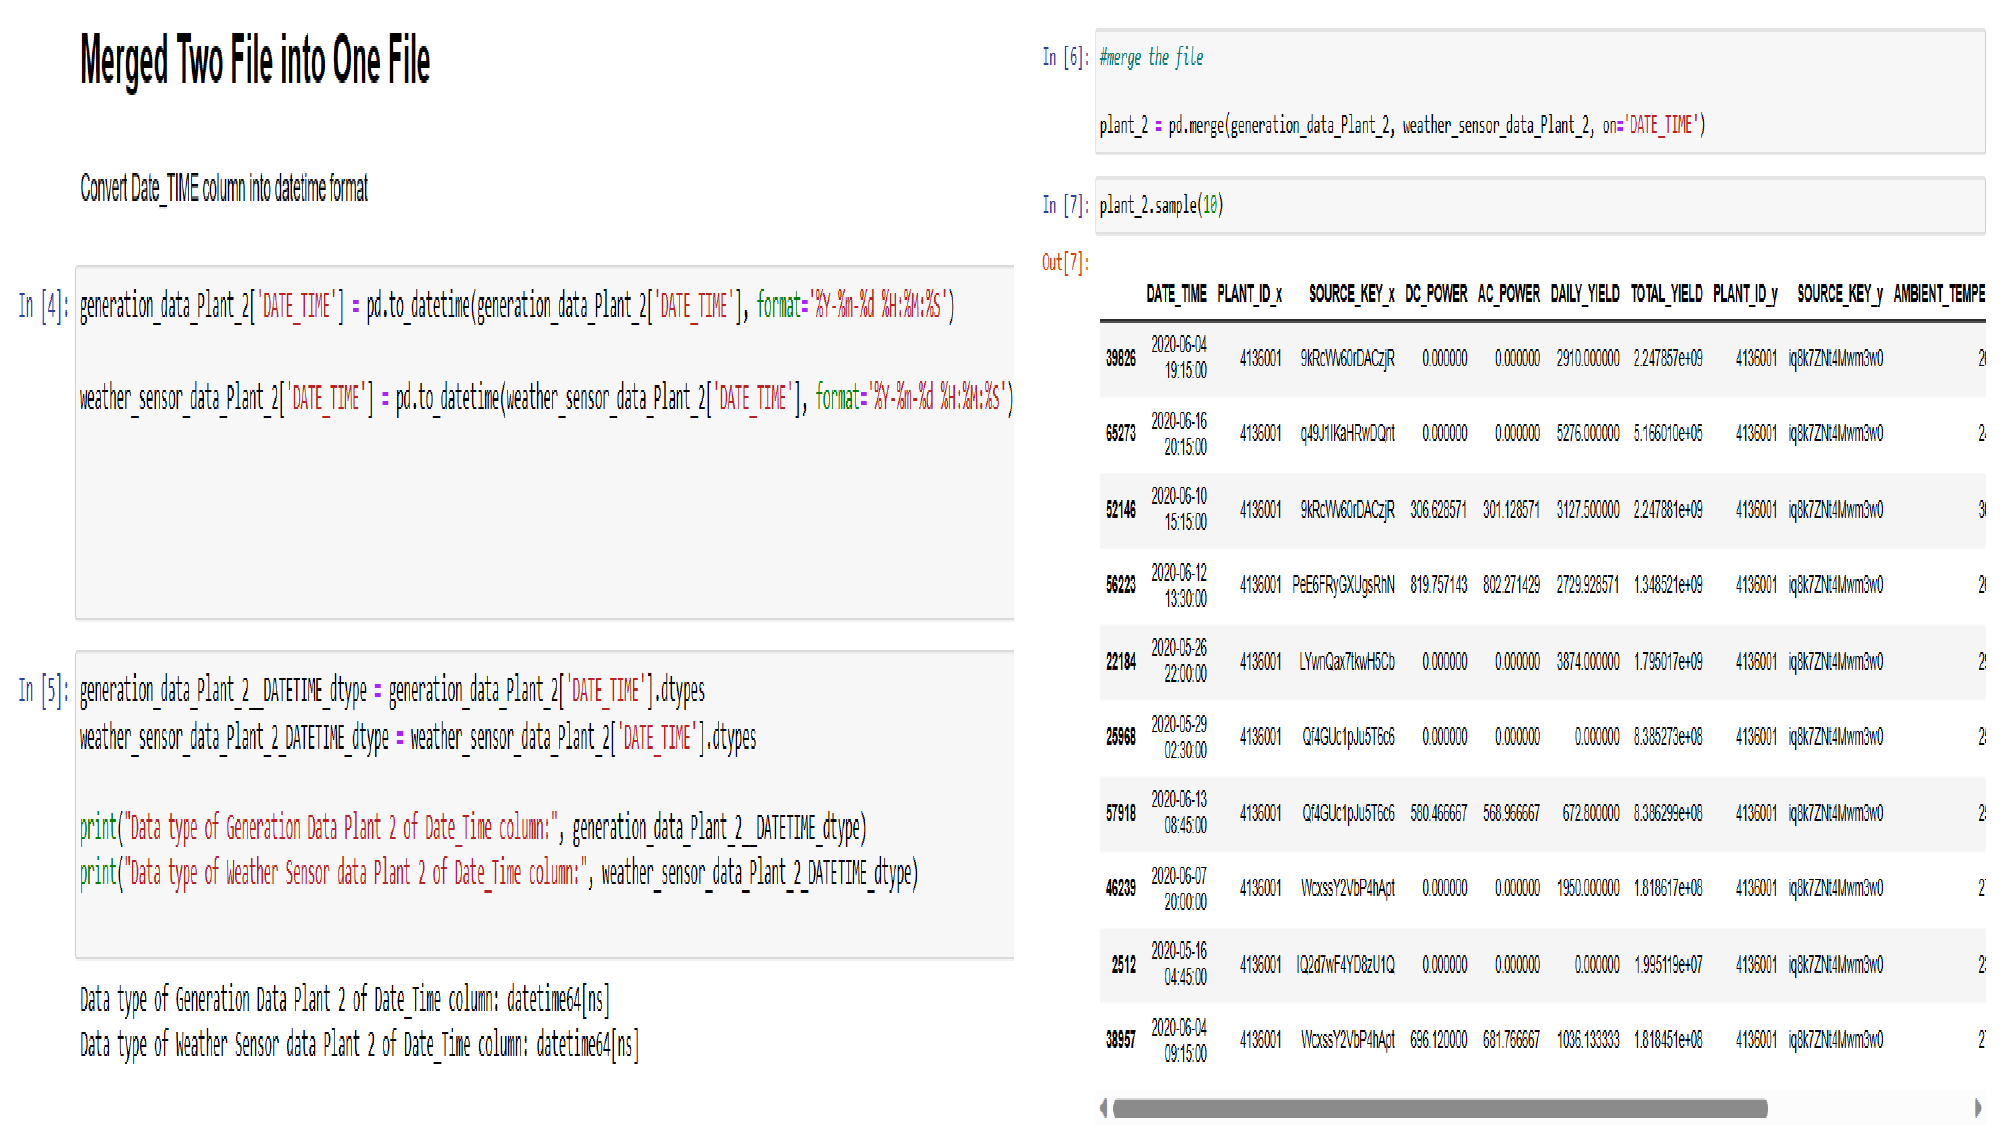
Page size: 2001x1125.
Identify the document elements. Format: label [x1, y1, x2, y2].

list [0, 10, 1014, 1110]
list [1014, 0, 2000, 1125]
